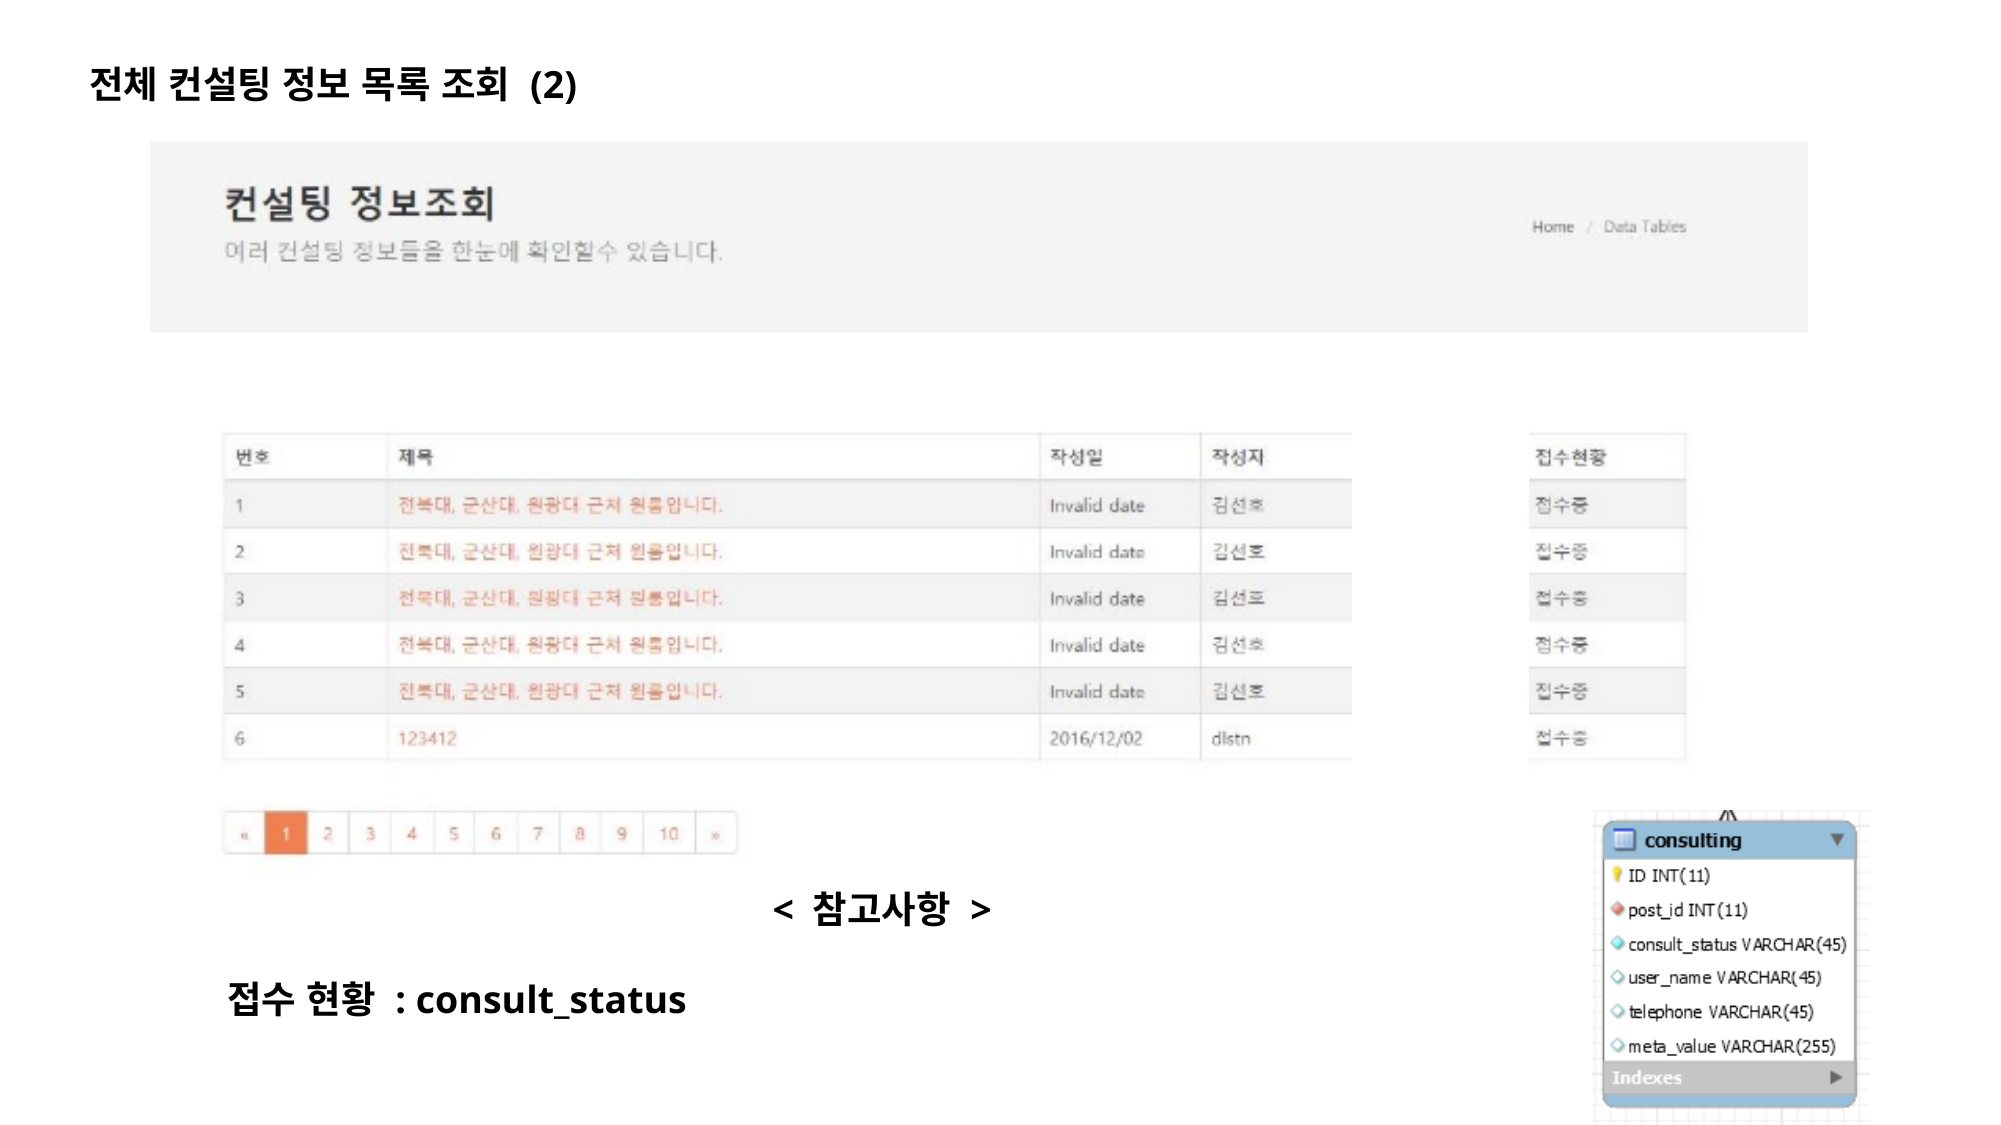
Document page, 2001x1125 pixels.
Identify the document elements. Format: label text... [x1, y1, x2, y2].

text_box < 참고사항 > 접수 현황 : consult_status [212, 905, 1552, 1029]
text_box 전체 컨설팅 정보 목록 조회 (2) [74, 53, 860, 114]
picture [150, 141, 1870, 1125]
